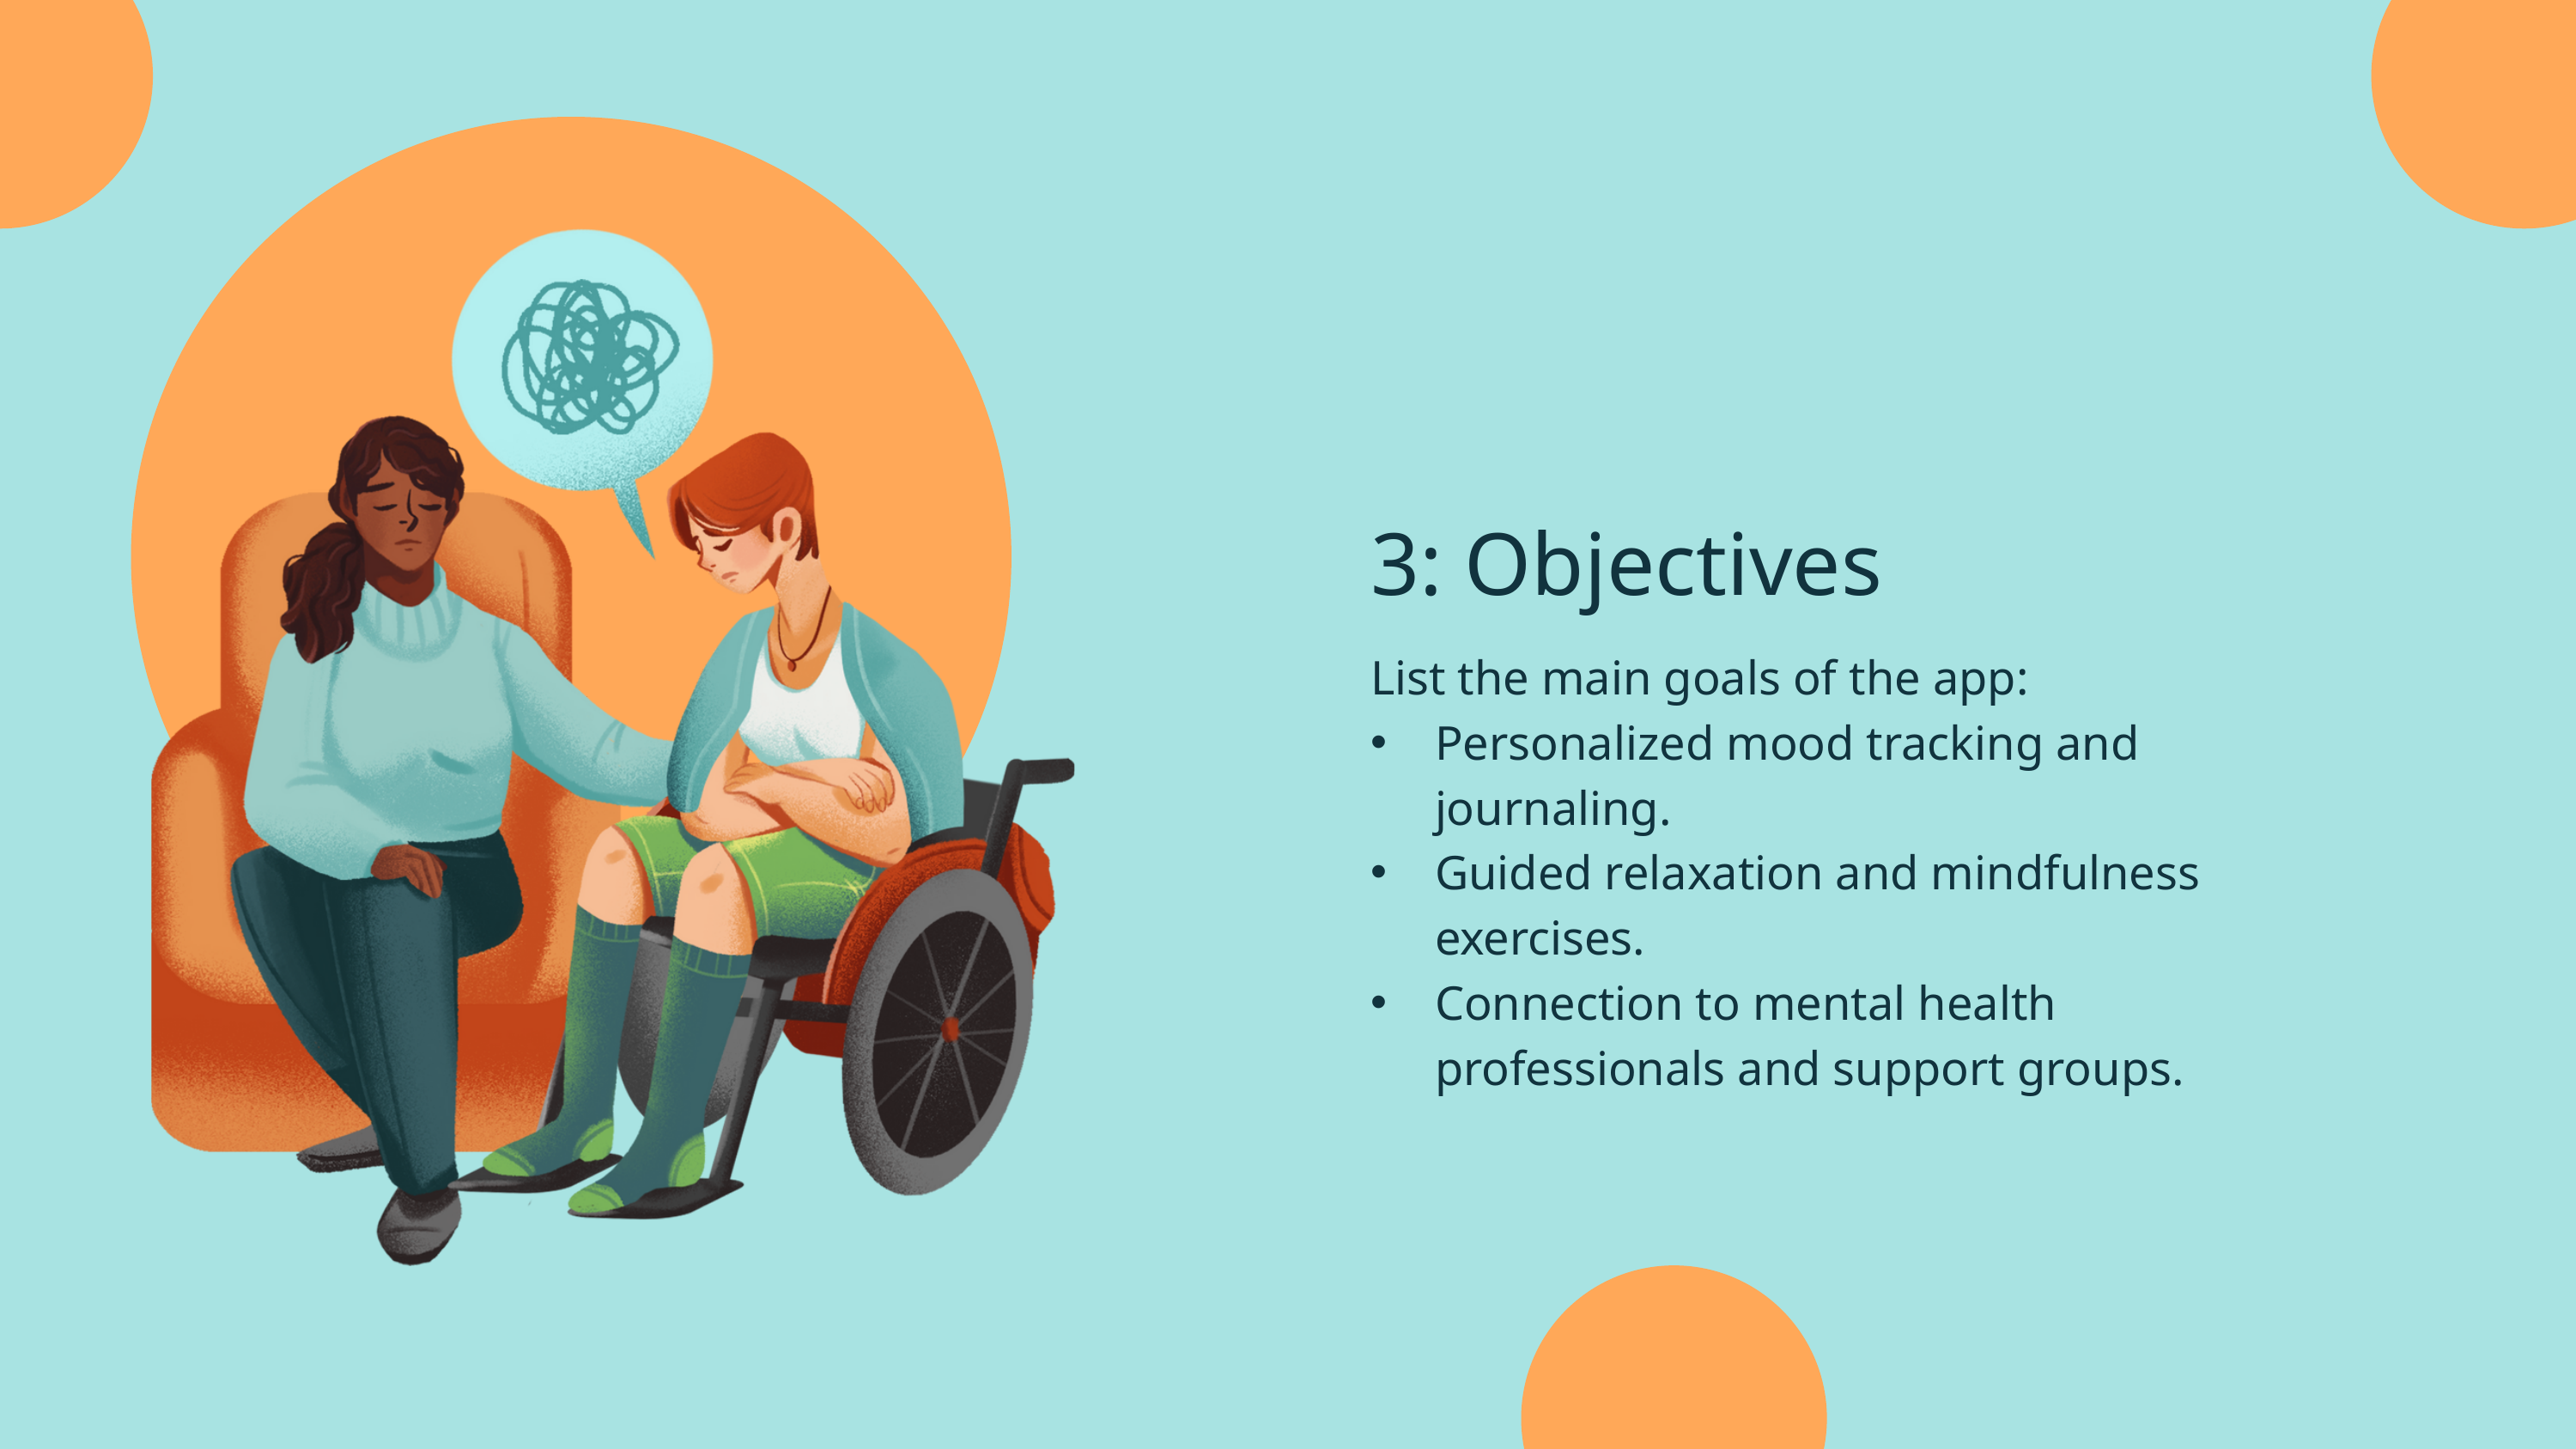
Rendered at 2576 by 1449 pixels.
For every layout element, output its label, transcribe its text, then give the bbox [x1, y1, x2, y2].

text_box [2371, 0, 2576, 229]
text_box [0, 0, 154, 229]
text_box 3: Objectives [1370, 492, 2432, 613]
text_box List the main goals of the app: Personalized mood tracking and journaling. Guided relaxation and mindfulness exercises. Connection to mental health professionals and support groups. [1370, 639, 2284, 1160]
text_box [131, 116, 1012, 997]
text_box [151, 228, 1075, 1266]
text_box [1521, 1264, 1827, 1449]
